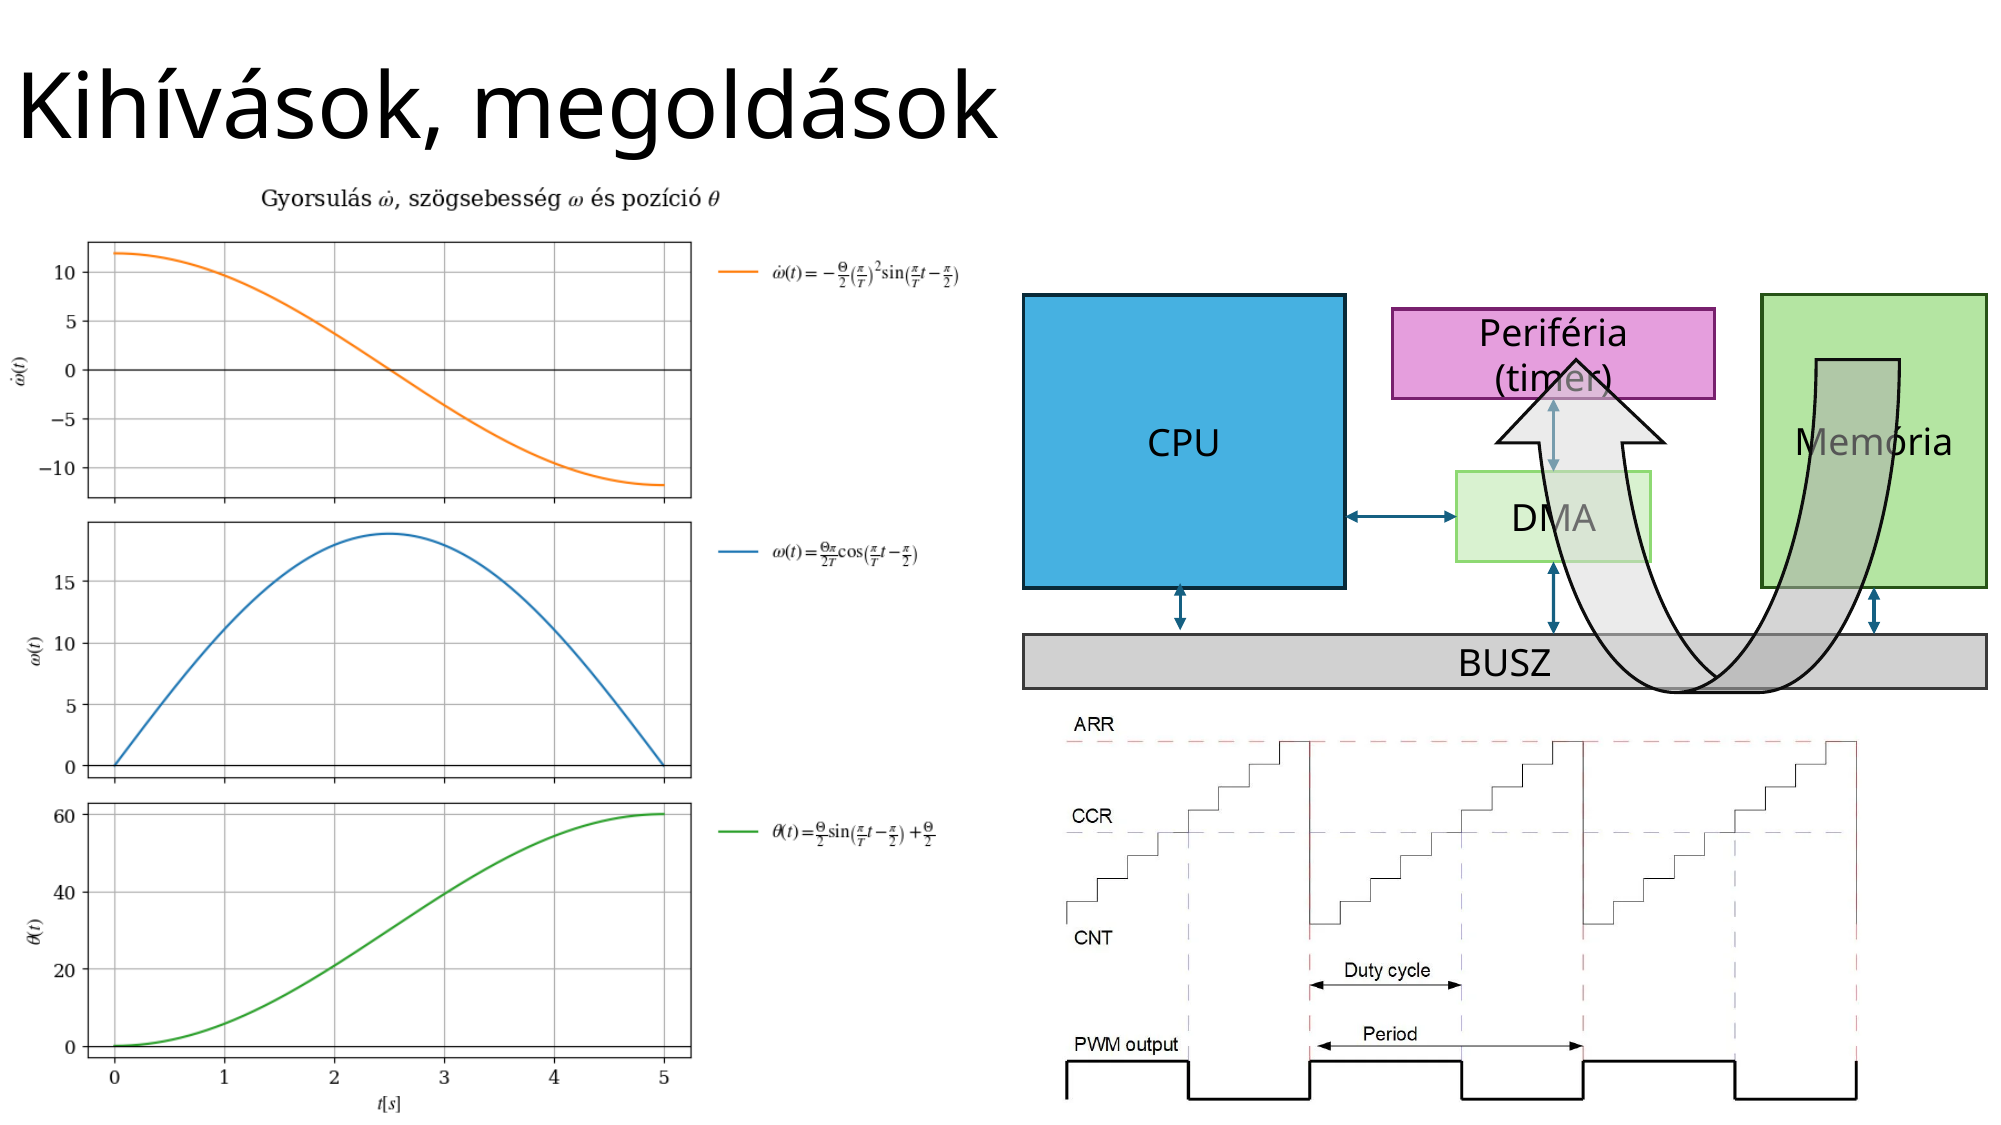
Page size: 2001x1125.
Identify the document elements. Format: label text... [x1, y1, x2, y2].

title Kihívások, megoldások [0, 0, 1725, 218]
picture [0, 174, 978, 1125]
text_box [1022, 293, 1987, 694]
picture [1056, 705, 1875, 1110]
